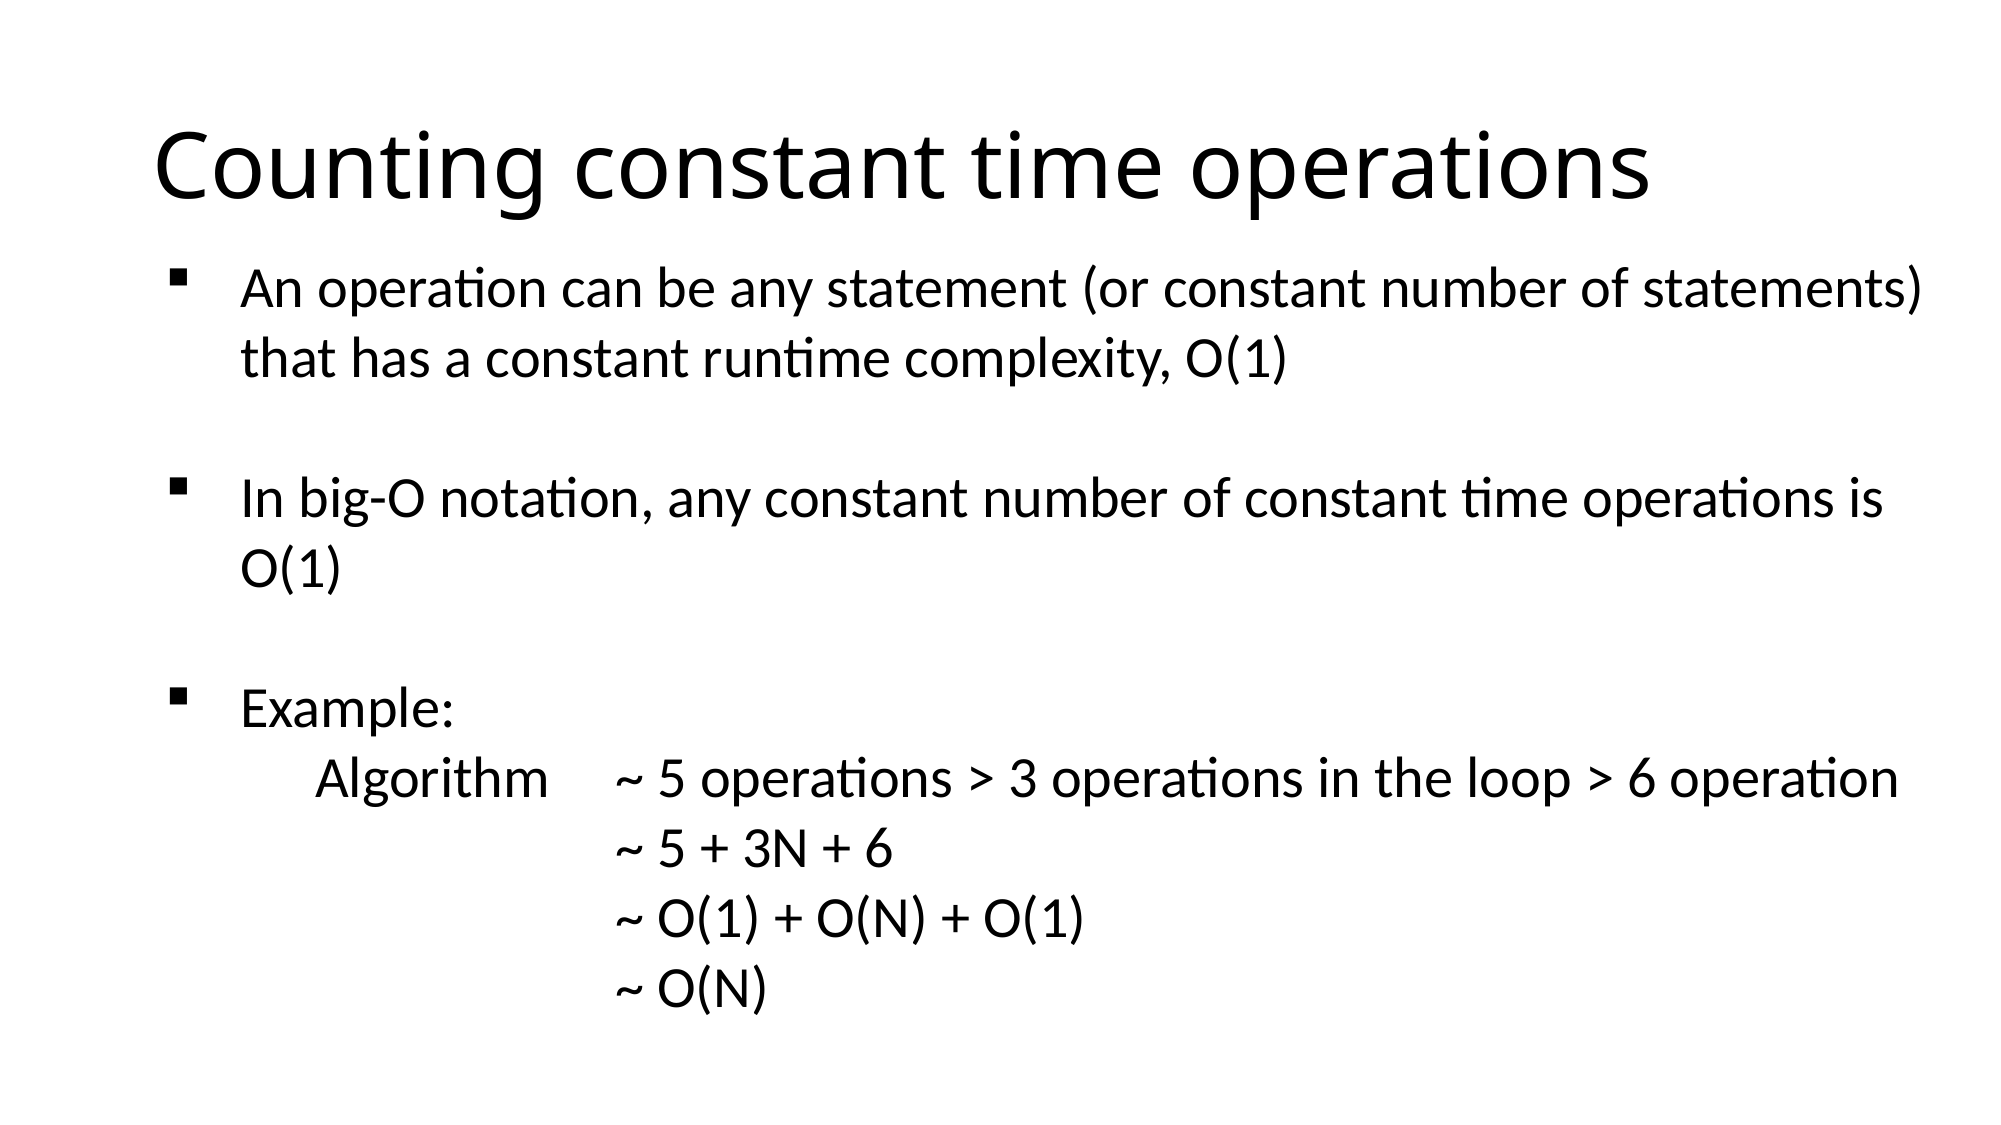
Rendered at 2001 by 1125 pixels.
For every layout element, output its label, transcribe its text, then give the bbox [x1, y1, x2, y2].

title Counting constant time operations [137, 59, 1863, 278]
text_box An operation can be any statement (or constant number of statements) that has a constant runtime complexity, O(1) In big-O notation, any constant number of constant time operations is O(1) Example: Algorithm ~ 5 operations > 3 operations in the loop > 6 operation ~ 5 + 3N + 6 ~ O(1) + O(N) + O(1) ~ O(N) [150, 241, 1949, 1097]
